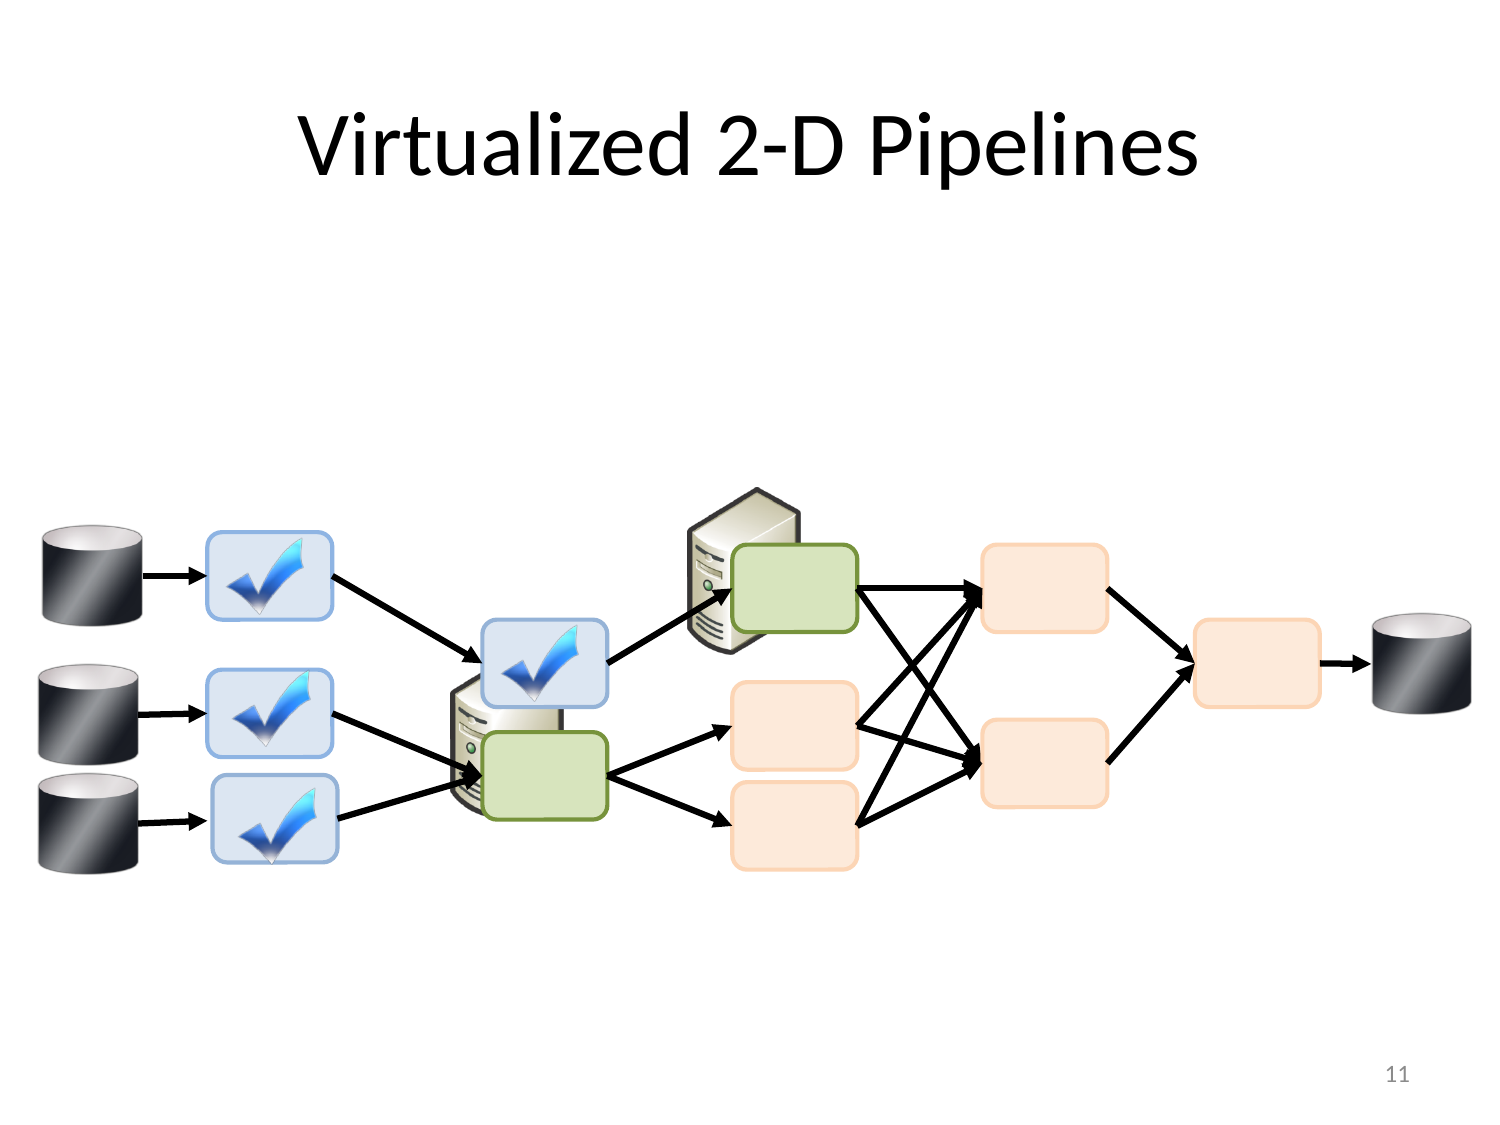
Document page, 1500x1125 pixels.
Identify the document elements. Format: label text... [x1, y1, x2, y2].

picture [1370, 612, 1473, 716]
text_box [332, 575, 483, 664]
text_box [857, 588, 983, 827]
text_box [806, 542, 860, 635]
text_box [332, 713, 483, 777]
text_box [980, 542, 1110, 635]
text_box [607, 725, 733, 775]
title Virtualized 2-D Pipelines [75, 45, 1425, 233]
text_box [730, 780, 860, 872]
slide_number 11 [1074, 1042, 1425, 1103]
picture [41, 524, 143, 628]
picture [237, 787, 317, 865]
text_box [210, 772, 340, 865]
text_box [730, 680, 851, 772]
text_box [1200, 617, 1322, 710]
picture [231, 669, 311, 747]
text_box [607, 588, 733, 664]
picture [37, 663, 139, 767]
text_box [205, 667, 335, 760]
picture [687, 487, 802, 656]
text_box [1107, 588, 1196, 662]
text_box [143, 820, 208, 824]
picture [449, 624, 580, 818]
text_box [989, 717, 1110, 810]
text_box [567, 730, 602, 822]
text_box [337, 775, 483, 819]
picture [224, 537, 305, 615]
text_box [205, 530, 335, 622]
text_box [488, 617, 610, 710]
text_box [607, 775, 733, 827]
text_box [1107, 663, 1196, 764]
picture [37, 772, 139, 875]
